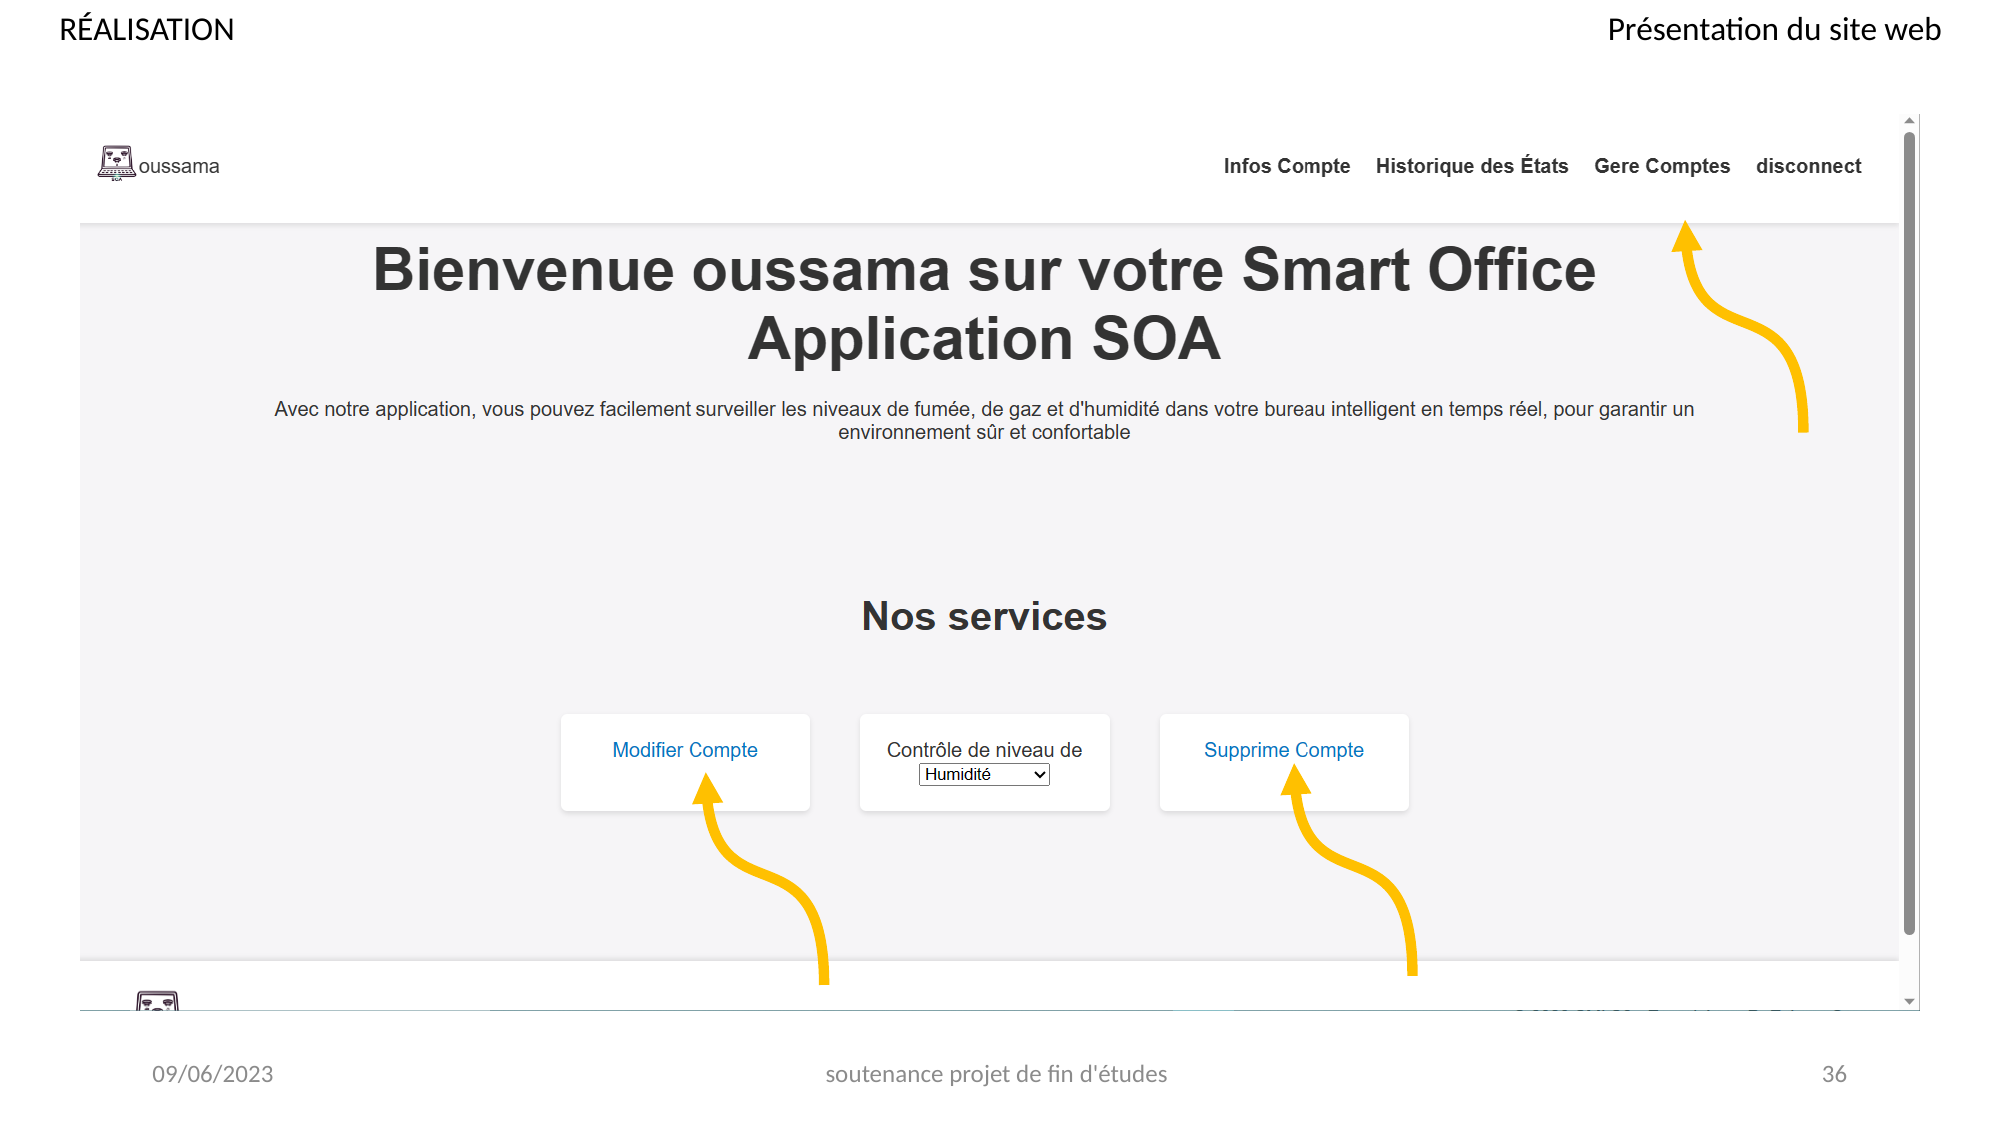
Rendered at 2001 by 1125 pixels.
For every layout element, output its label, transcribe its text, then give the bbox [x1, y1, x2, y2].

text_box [1246, 810, 1460, 929]
picture [80, 114, 1920, 1011]
text_box Présentation du site web [1553, 0, 2000, 55]
text_box RÉALISATION [0, 0, 295, 55]
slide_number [137, 1042, 588, 1103]
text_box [658, 819, 872, 938]
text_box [1637, 267, 1851, 386]
slide_number 36 [1412, 1042, 1863, 1103]
footer soutenance projet de fin d'études [662, 1042, 1338, 1103]
